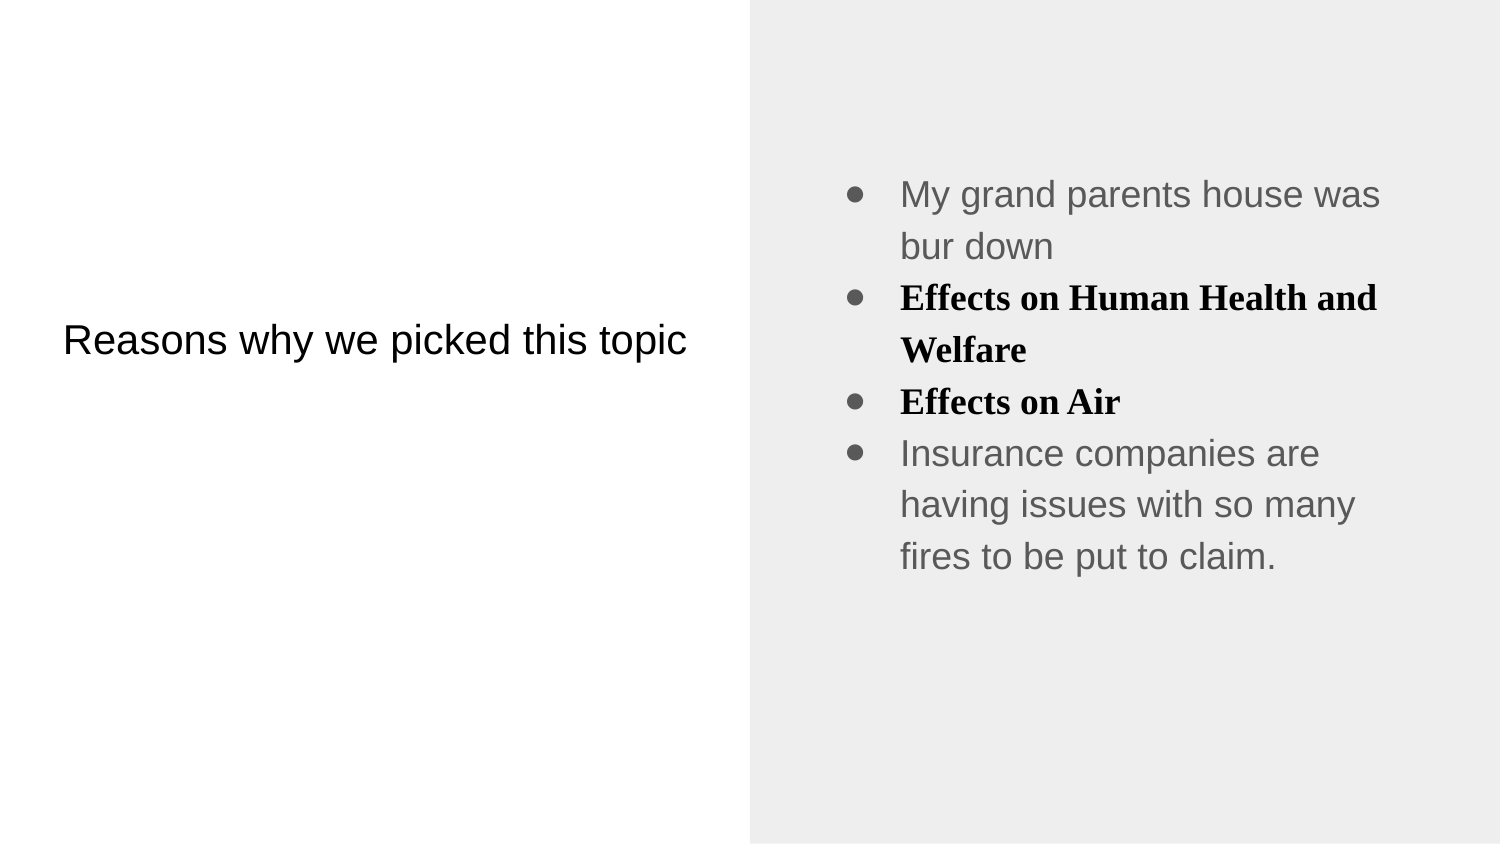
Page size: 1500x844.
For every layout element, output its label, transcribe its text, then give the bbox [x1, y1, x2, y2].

title Reasons why we picked this topic [43, 202, 708, 446]
list My grand parents house was bur down Effects on Human Health and Welfare Effects on Air Insurance companies are having issues with so many fires to be put to claim. [810, 118, 1440, 725]
